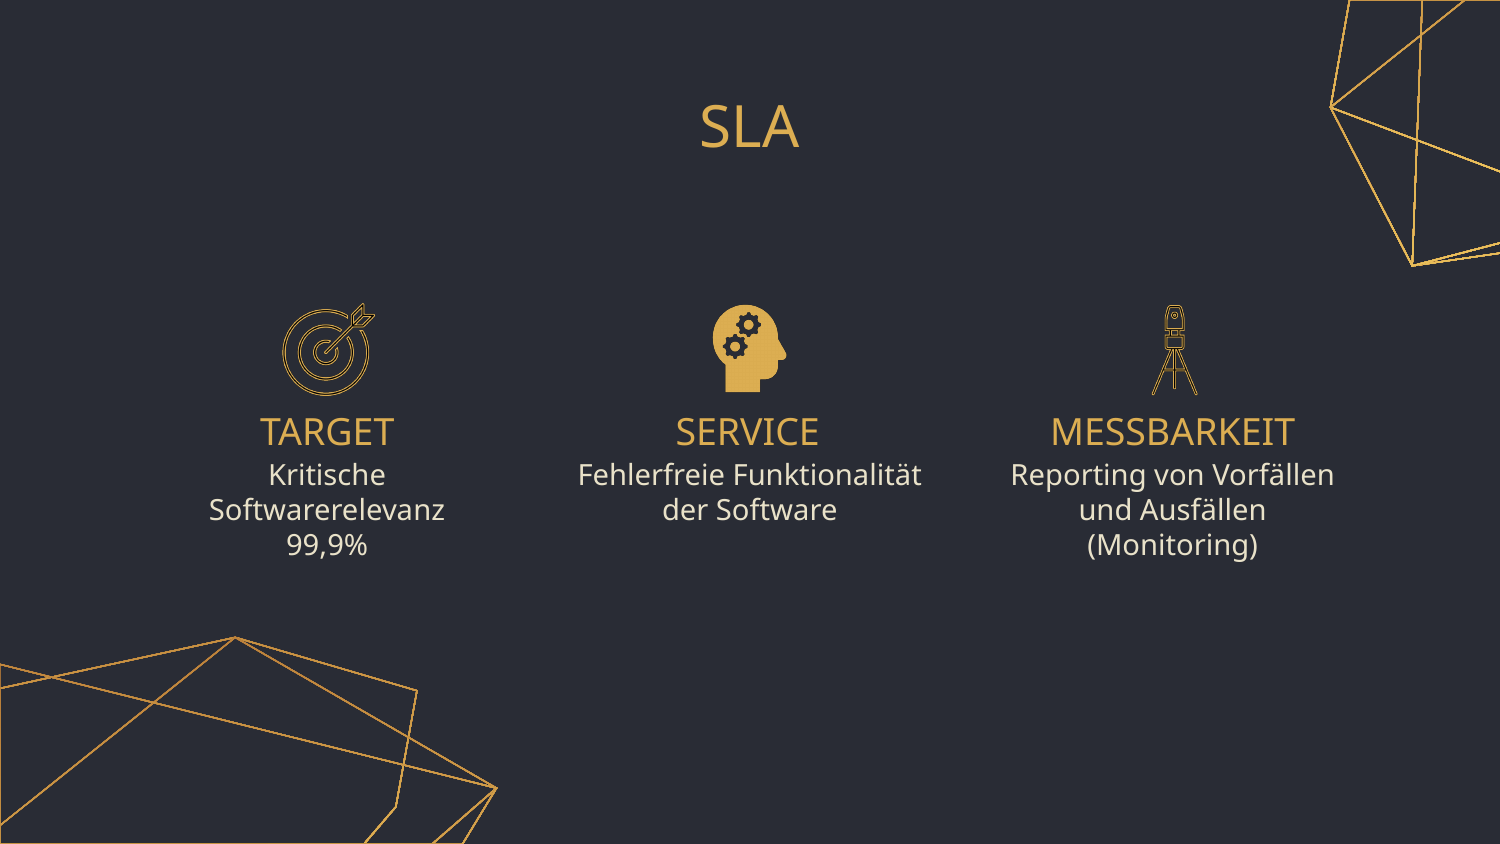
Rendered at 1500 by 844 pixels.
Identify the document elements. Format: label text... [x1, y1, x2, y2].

subtitle Reporting von Vorfällen und Ausfällen (Monitoring) [980, 441, 1366, 609]
subtitle TARGET [134, 409, 520, 441]
title SLA [327, 88, 1173, 160]
picture [1122, 299, 1226, 402]
picture [271, 294, 384, 407]
subtitle MESSBARKEIT [980, 409, 1366, 441]
subtitle Kritische Softwarerelevanz 99,9% [134, 441, 520, 609]
subtitle Fehlerfreie Funktionalität der Software [557, 441, 943, 609]
picture [698, 299, 802, 402]
subtitle SERVICE [555, 409, 941, 469]
